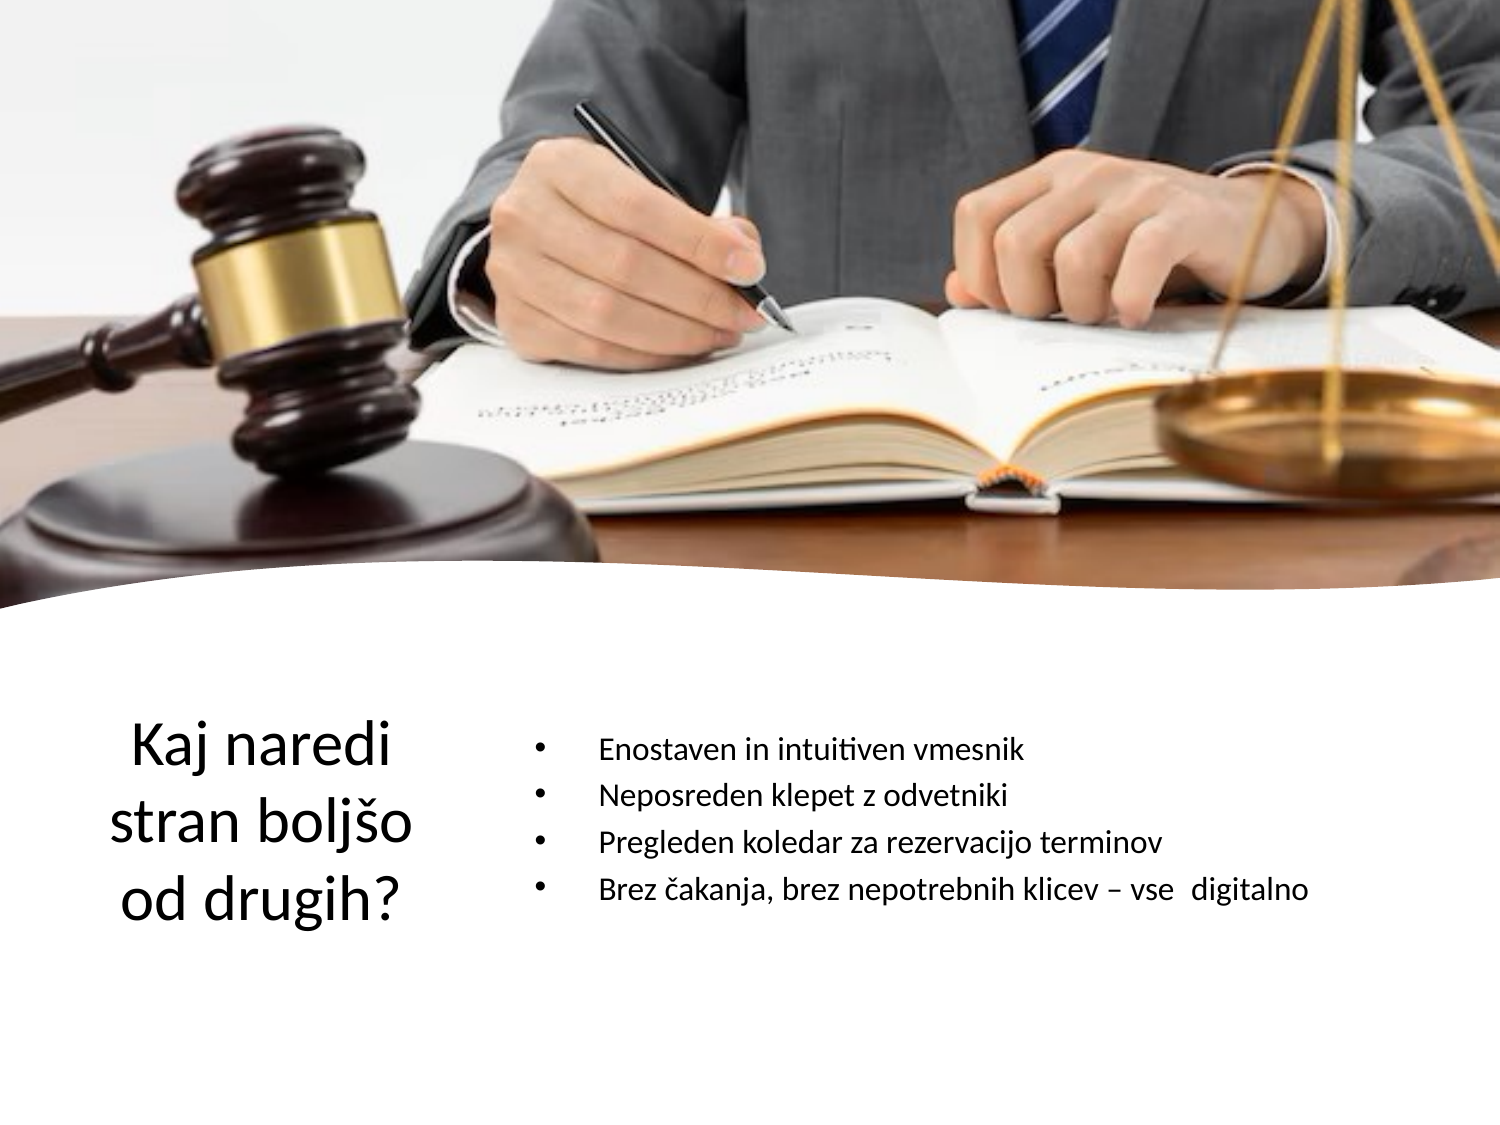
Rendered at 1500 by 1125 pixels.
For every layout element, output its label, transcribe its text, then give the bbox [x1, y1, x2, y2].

title Kaj naredi stran boljšo od drugih? [59, 617, 464, 1018]
list Enostaven in intuitiven vmesnik Neposreden klepet z odvetniki Pregleden koledar za rezervacijo terminov Brez čakanja, brez nepotrebnih klicev – vse digitalno [519, 617, 1441, 1018]
picture [0, 0, 1500, 609]
